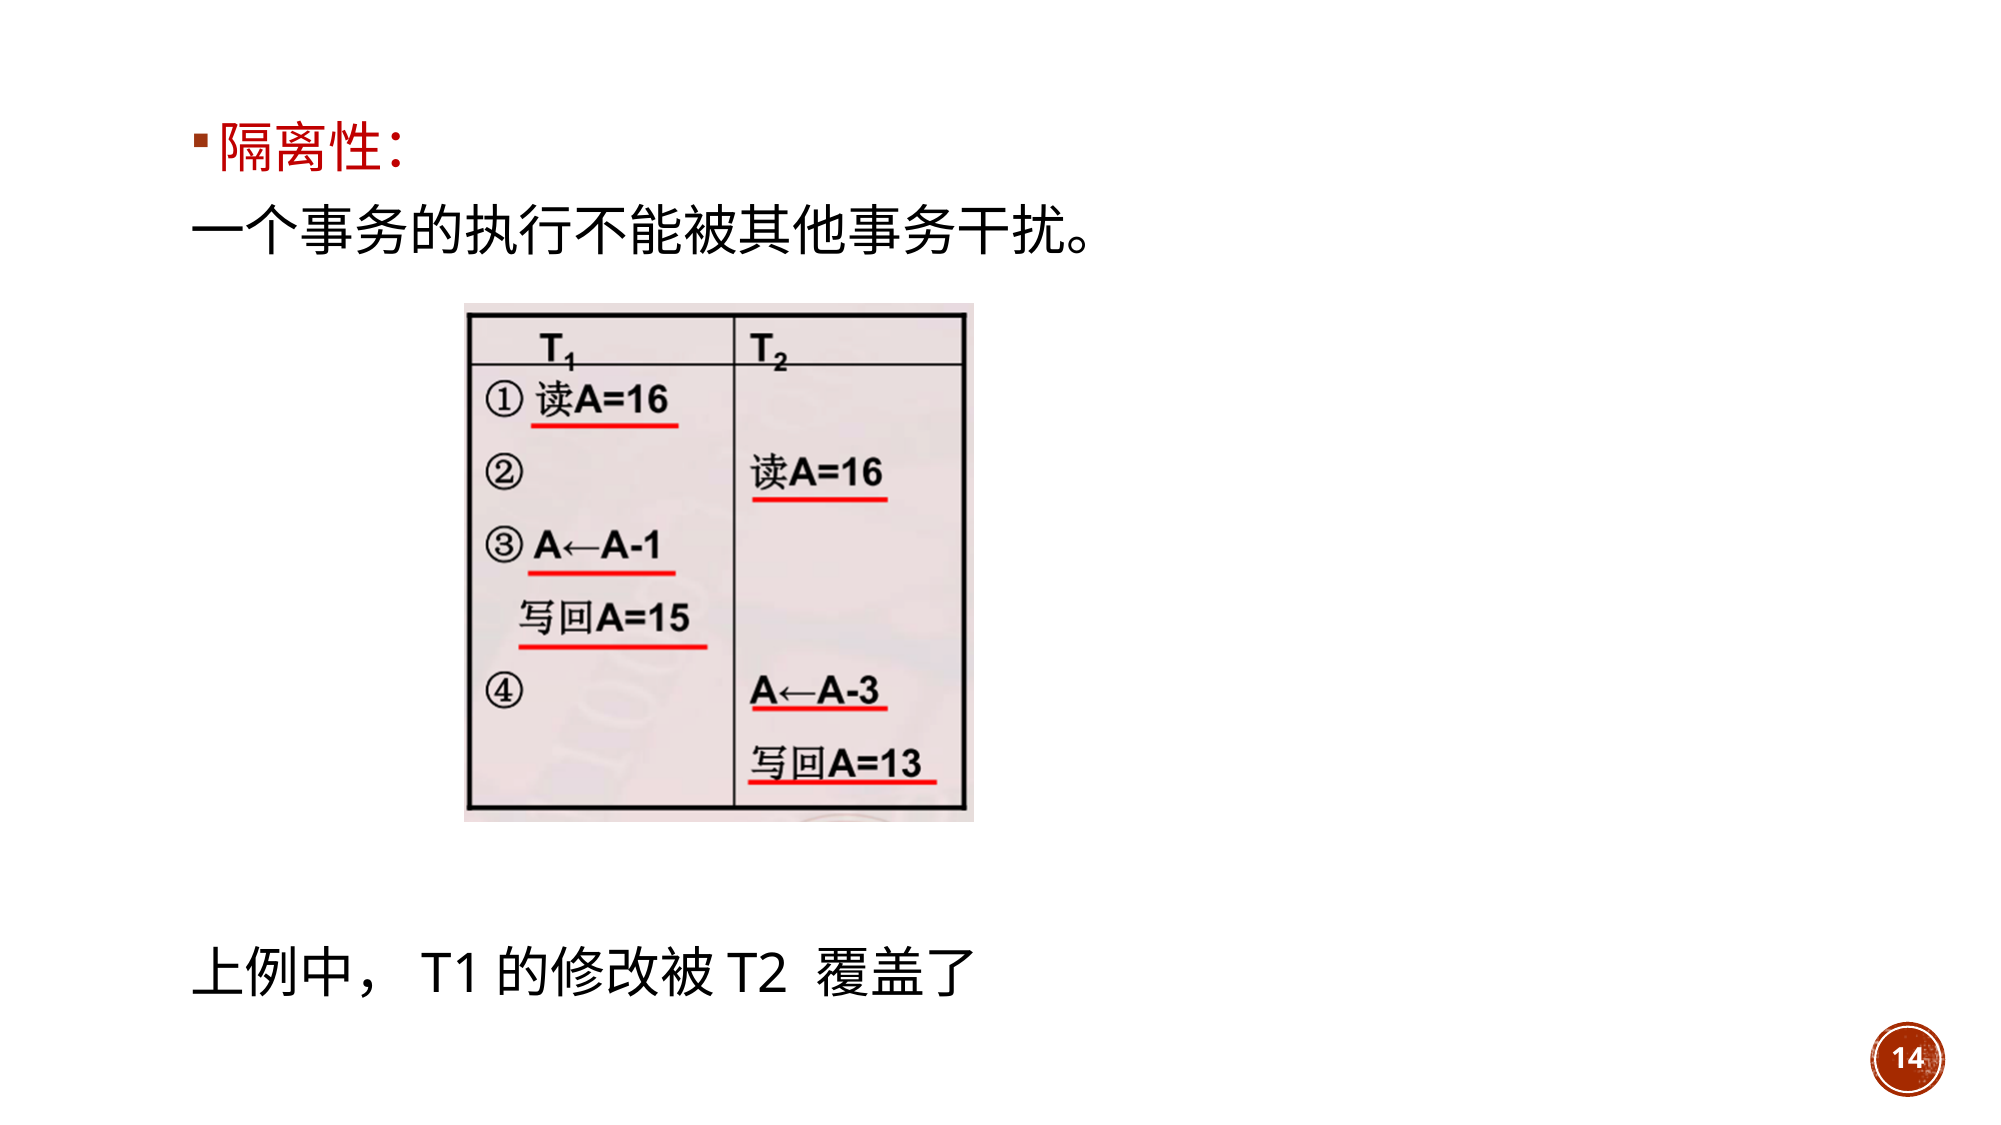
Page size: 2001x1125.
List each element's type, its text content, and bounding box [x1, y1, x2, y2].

picture [464, 303, 974, 822]
list 隔离性： 一个事务的执行不能被其他事务干扰。 上例中，T1的修改被T2 覆盖了 [175, 113, 1826, 1013]
slide_number 14 [1855, 1028, 1961, 1089]
